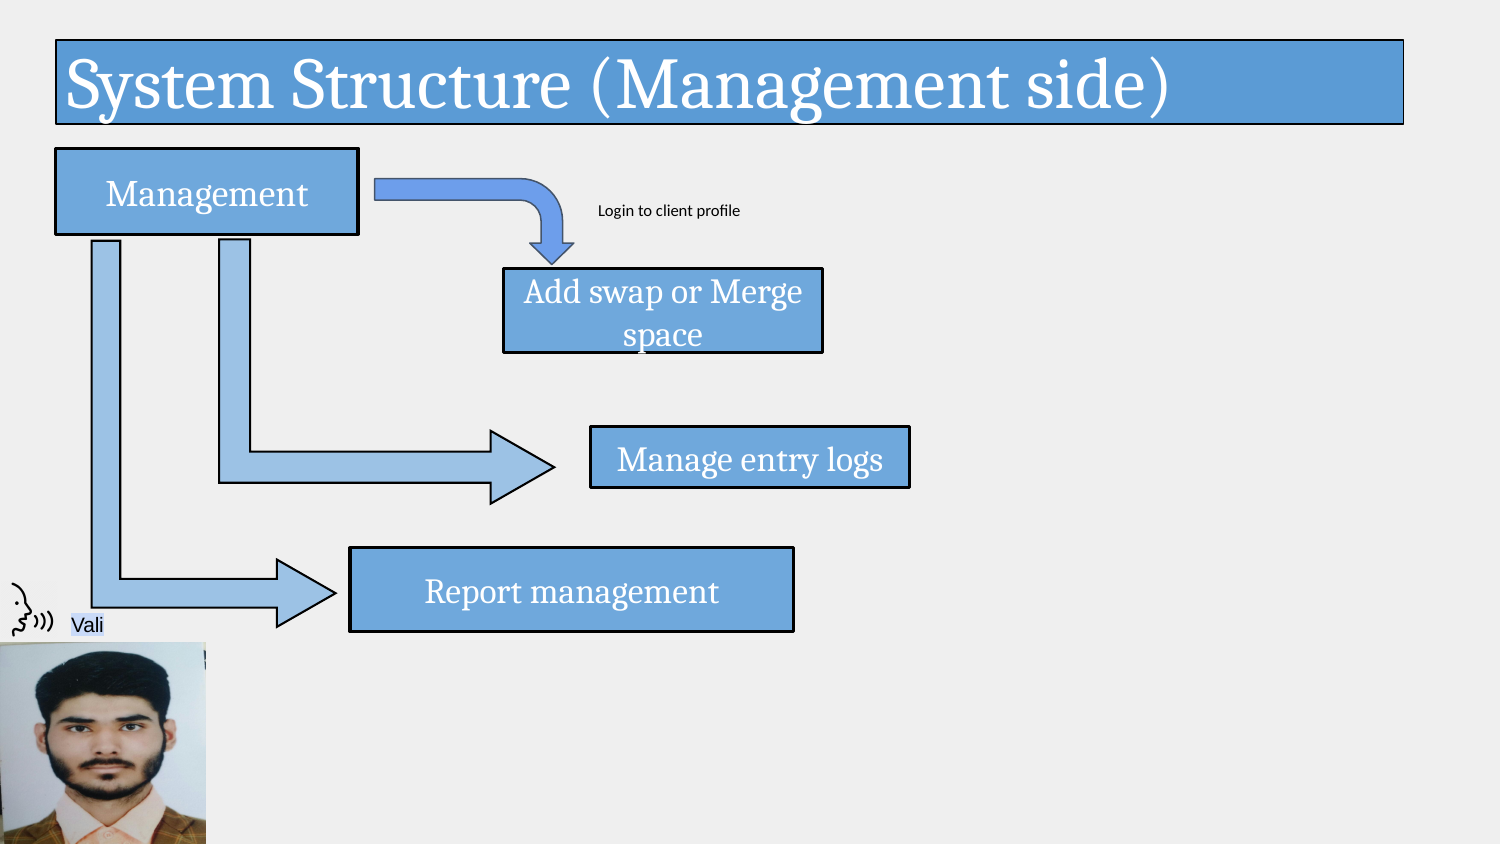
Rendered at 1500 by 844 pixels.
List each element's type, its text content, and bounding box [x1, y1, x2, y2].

text_box Add swap or Merge space [503, 268, 823, 353]
text_box [374, 178, 574, 265]
text_box Manage entry logs [590, 426, 910, 488]
text_box Report management [350, 547, 794, 632]
text_box [219, 239, 555, 504]
text_box System Structure (Management side) [55, 40, 1404, 124]
picture [0, 642, 206, 844]
text_box Management [55, 148, 358, 235]
text_box Vali [62, 596, 179, 639]
text_box Login to client profile [586, 194, 828, 225]
picture [0, 580, 58, 639]
text_box [91, 240, 336, 627]
